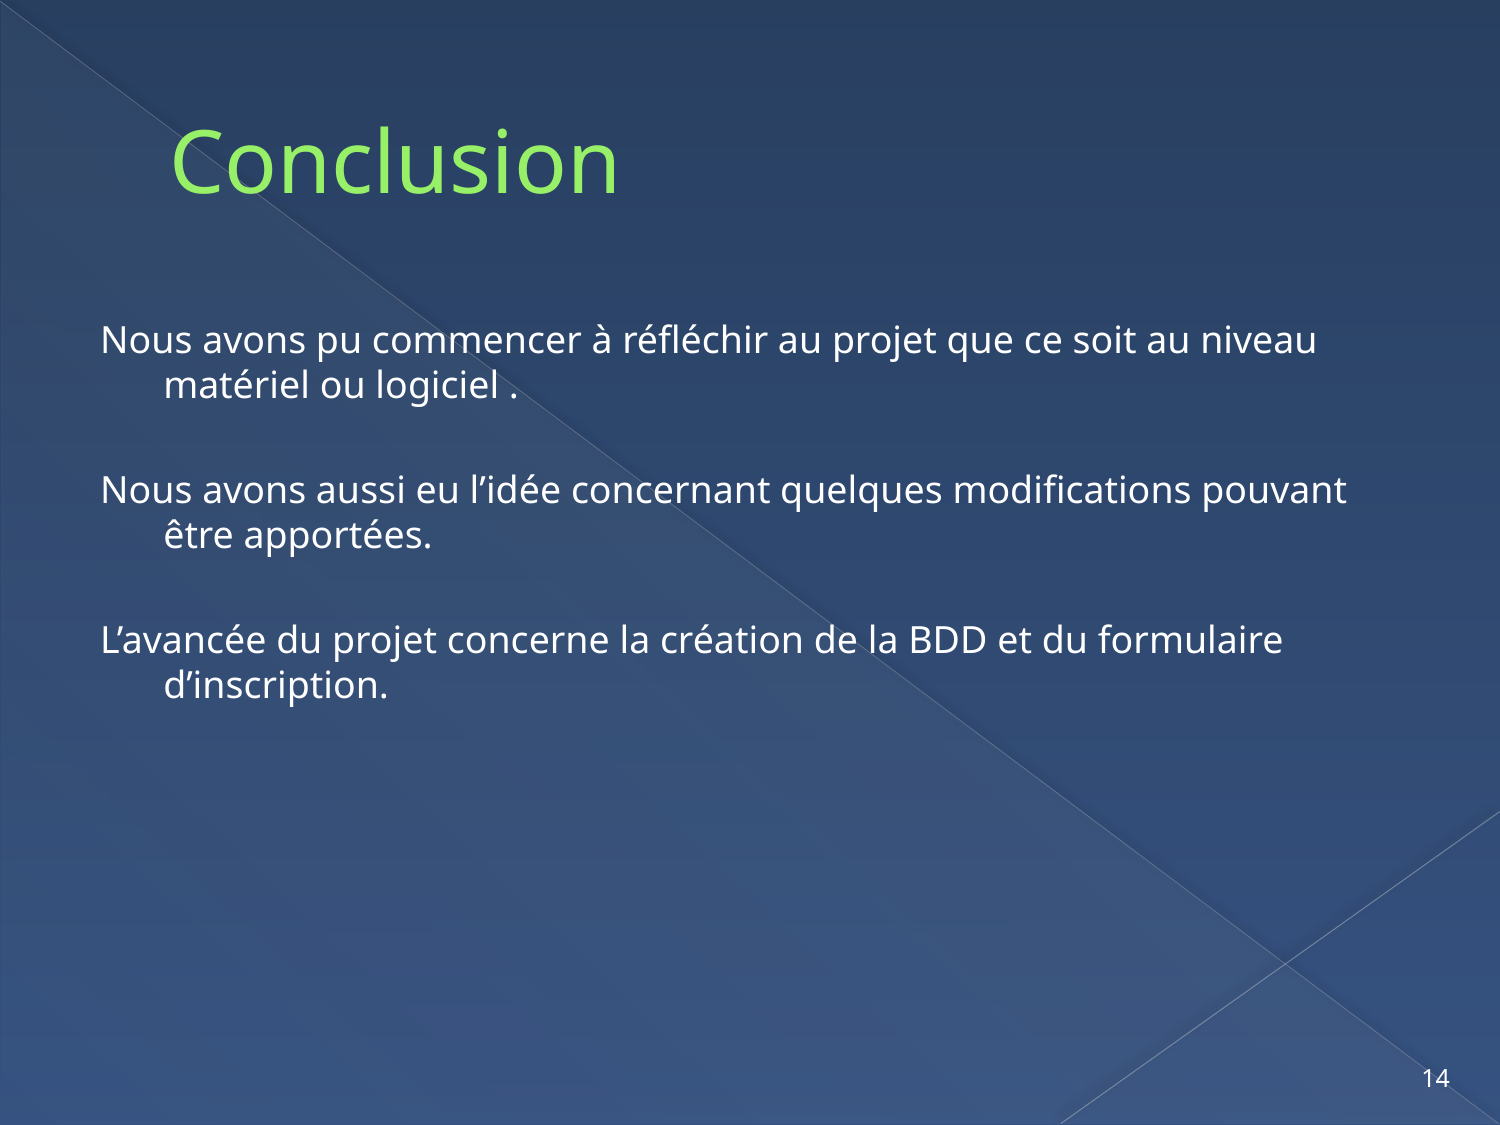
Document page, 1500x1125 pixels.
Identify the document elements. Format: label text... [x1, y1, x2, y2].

slide_number 14 [1394, 1054, 1477, 1105]
list Nous avons pu commencer à réfléchir au projet que ce soit au niveau matériel ou logiciel . Nous avons aussi eu l’idée concernant quelques modifications pouvant être apportées. L’avancée du projet concerne la création de la BDD et du formulaire d’inscription. [75, 308, 1425, 1059]
title Conclusion [75, 43, 1425, 274]
